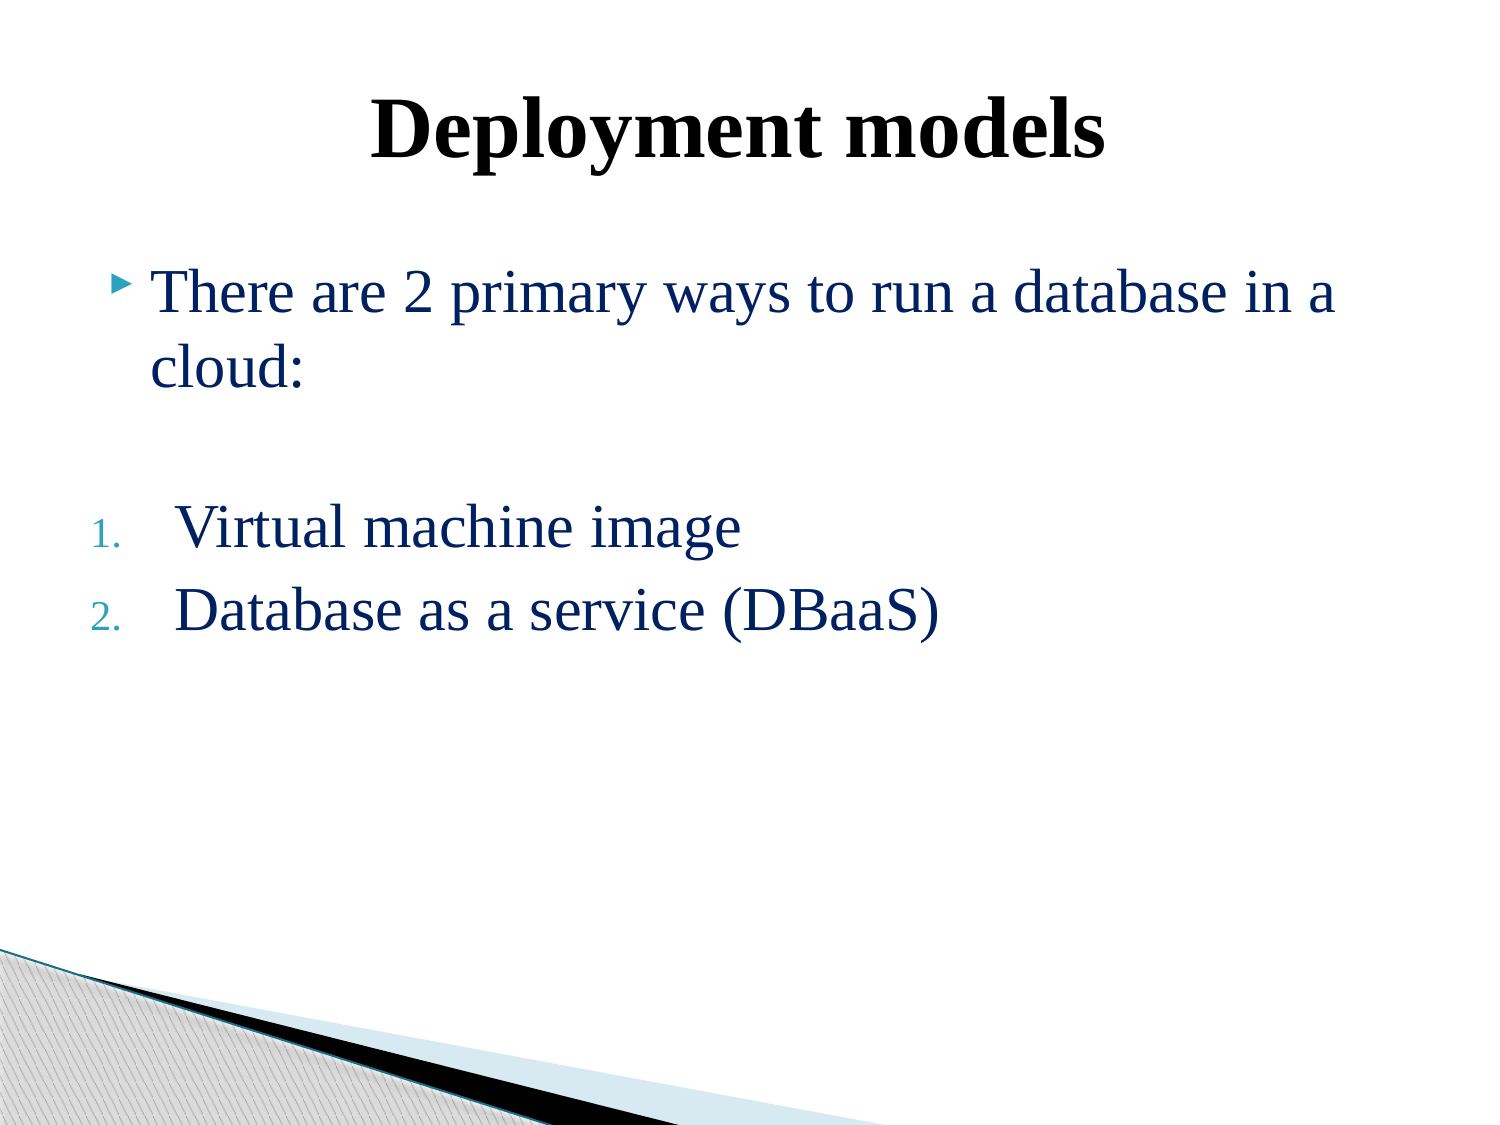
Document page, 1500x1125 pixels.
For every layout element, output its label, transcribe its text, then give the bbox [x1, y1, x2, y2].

list There are 2 primary ways to run a database in a cloud: Virtual machine image Database as a service (DBaaS) [75, 243, 1425, 986]
title Deployment models [75, 45, 1425, 200]
